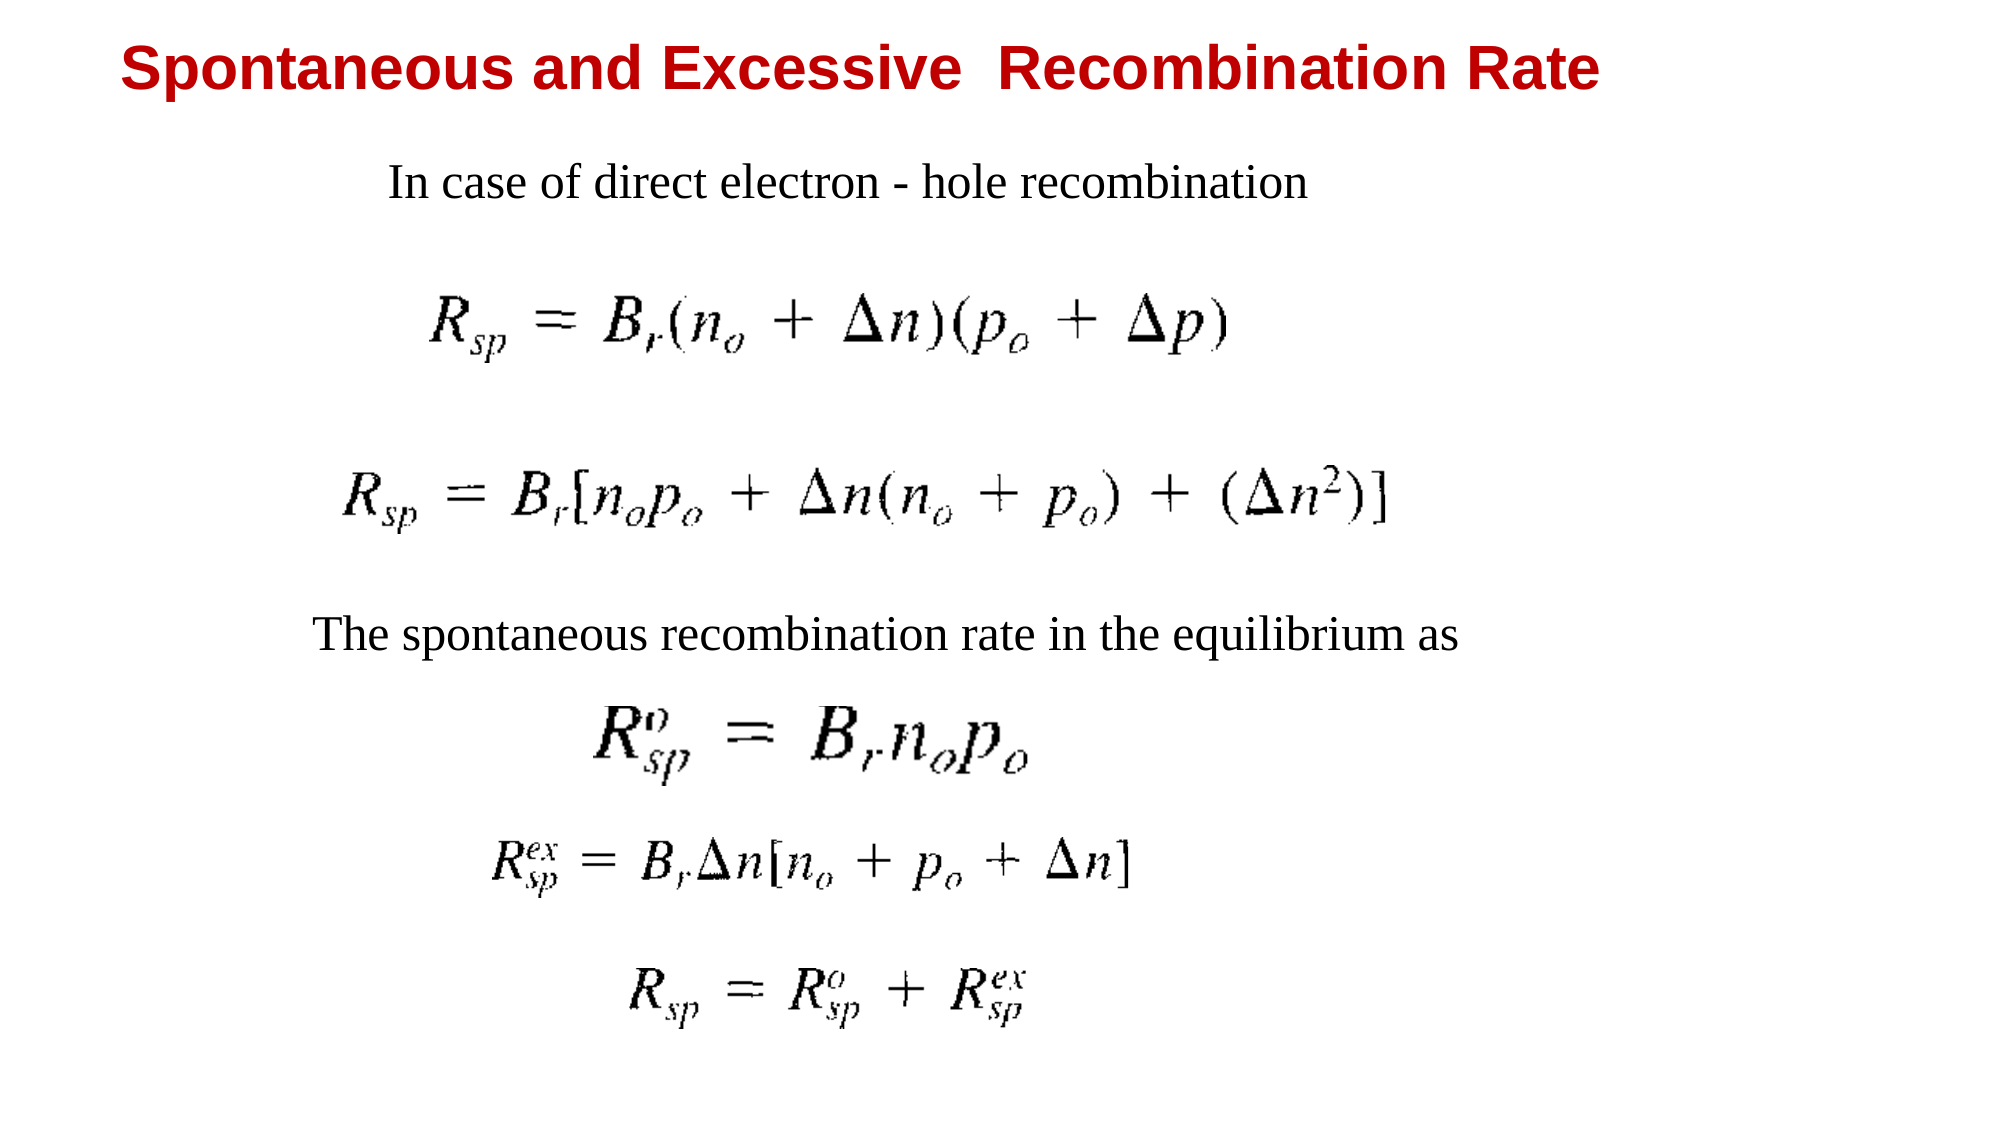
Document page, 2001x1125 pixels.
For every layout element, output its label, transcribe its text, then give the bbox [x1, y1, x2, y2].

text_box [492, 837, 1129, 898]
text_box [429, 293, 1226, 364]
text_box The spontaneous recombination rate in the equilibrium as [310, 597, 1465, 660]
text_box [593, 706, 1028, 786]
text_box [629, 968, 1026, 1029]
text_box [342, 465, 1386, 534]
text_box In case of direct electron - hole recombination [385, 146, 1312, 209]
title Spontaneous and Excessive Recombination Rate [118, 0, 1770, 159]
